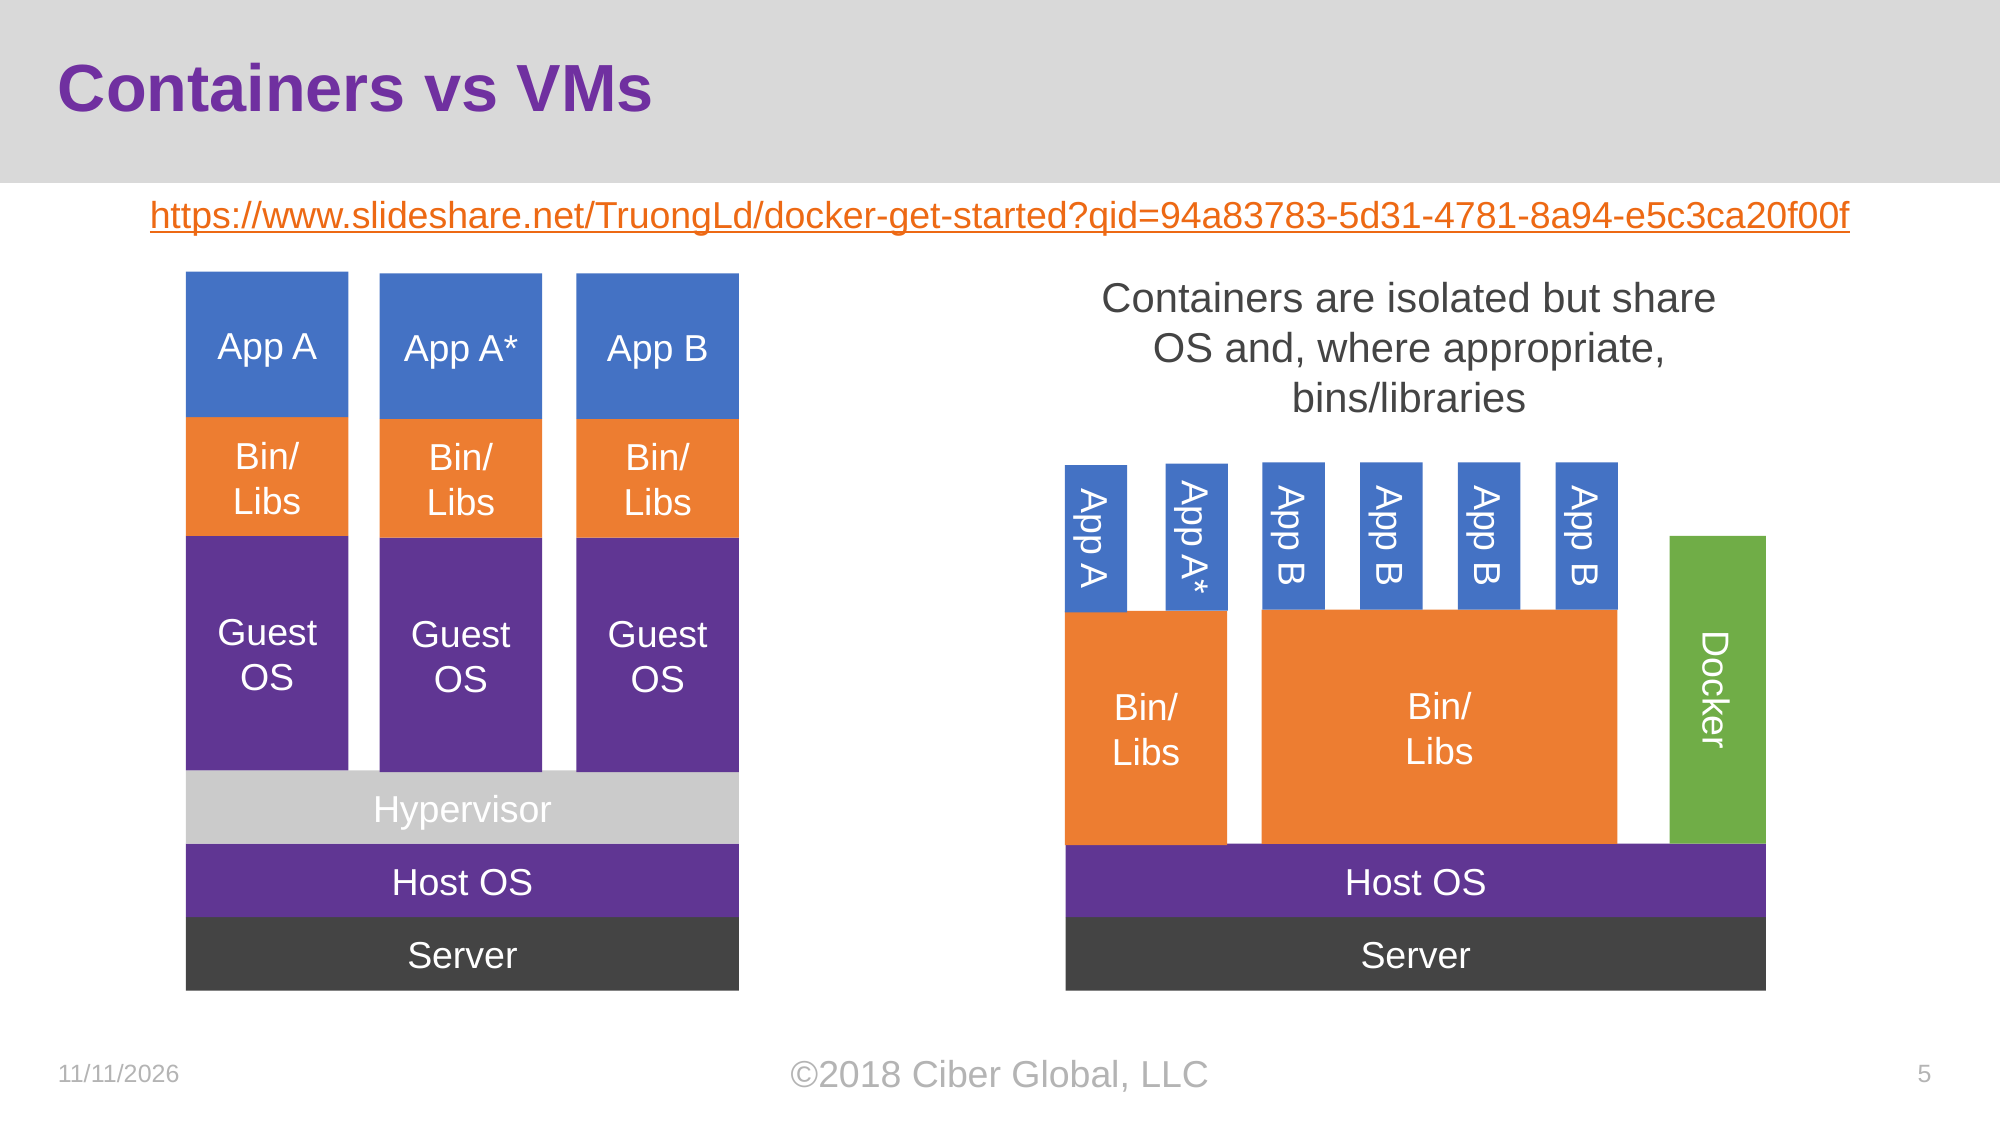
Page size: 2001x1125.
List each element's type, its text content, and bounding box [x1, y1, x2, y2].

text_box App A* [1165, 463, 1229, 612]
text_box Bin/ Libs [1261, 608, 1618, 845]
text_box Bin/ Libs [575, 420, 740, 539]
text_box App B [1359, 461, 1424, 611]
text_box App A [185, 271, 349, 418]
text_box App B [1457, 461, 1521, 611]
text_box Guest OS [185, 537, 349, 771]
text_box Containers are isolated but share OS and, where appropriate, bins/libraries [1052, 263, 1766, 429]
text_box App B [1261, 461, 1326, 611]
text_box Guest OS [379, 539, 543, 773]
text_box App A* [379, 272, 543, 420]
text_box Bin/ Libs [1064, 610, 1228, 846]
text_box Host OS [185, 845, 740, 918]
text_box Bin/ Libs [379, 420, 543, 539]
text_box Guest OS [575, 539, 740, 773]
text_box https://www.slideshare.net/TruongLd/docker-get-started?qid=94a83783-5d31-4781-8a94-e5c3ca20f00f [0, 183, 2000, 244]
text_box Docker [1669, 535, 1767, 845]
text_box Bin/ Libs [185, 418, 349, 537]
text_box App A [1064, 464, 1128, 613]
slide_number 5 [1496, 1042, 1947, 1103]
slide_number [42, 1042, 493, 1103]
text_box Hypervisor [185, 769, 740, 845]
footer ©2018 Ciber Global, LLC [662, 1042, 1338, 1103]
text_box Server [185, 918, 740, 992]
text_box App B [575, 272, 740, 420]
text_box Host OS [1065, 843, 1767, 918]
title Containers vs VMs [42, 0, 1947, 183]
text_box App B [1555, 461, 1619, 611]
text_box Server [1065, 918, 1767, 992]
